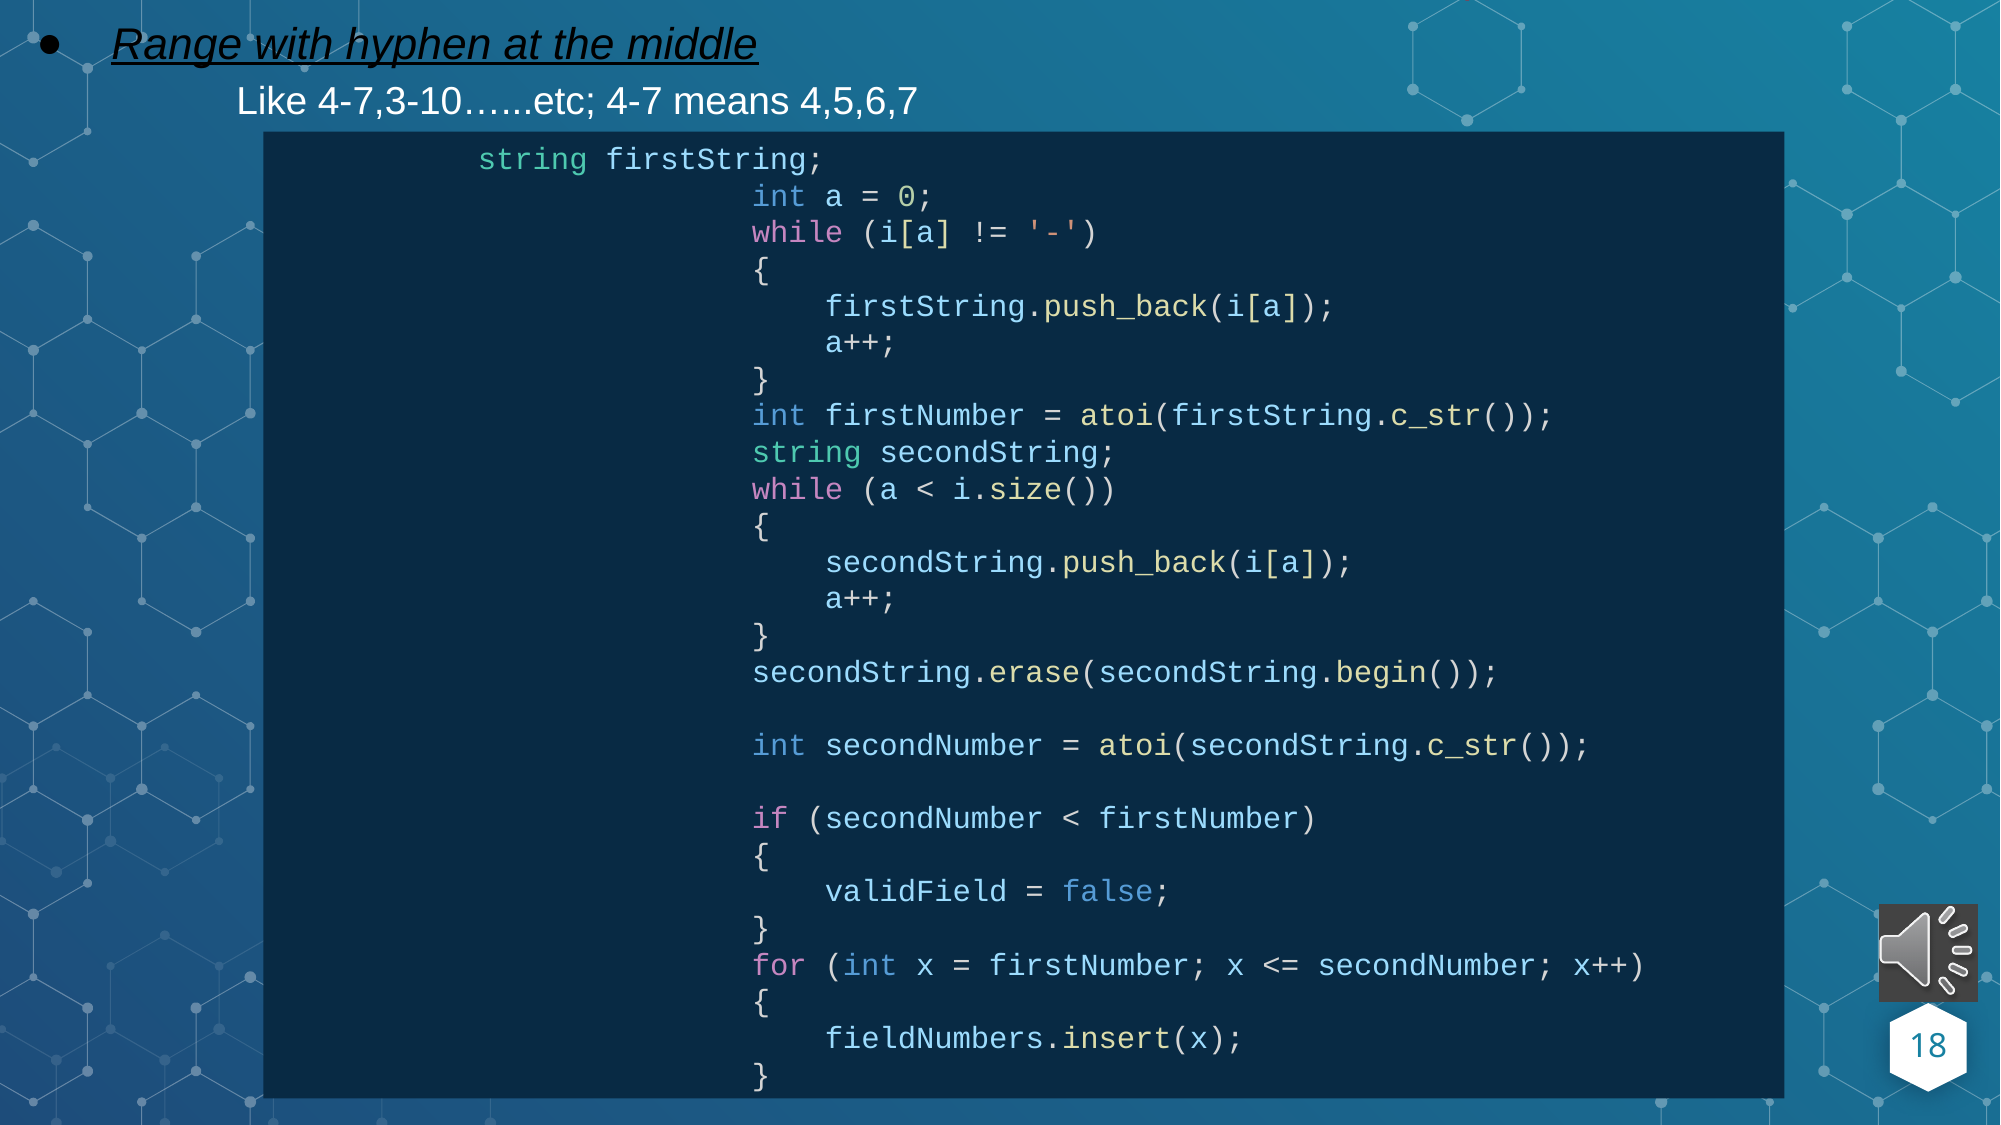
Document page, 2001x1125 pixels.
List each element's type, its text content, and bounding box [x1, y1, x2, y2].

text_box string firstString; int a = 0; while (i[a] != '-') { firstString.push_back(i[a]); a++; } int firstNumber = atoi(firstString.c_str()); string secondString; while (a < i.size()) { secondString.push_back(i[a]); a++; } secondString.erase(secondString.begin()); int secondNumber = atoi(secondString.c_str()); if (secondNumber < firstNumber) { validField = false; } for (int x = firstNumber; x <= secondNumber; x++) { fieldNumbers.insert(x); } [261, 130, 1787, 1100]
slide_number 18 [1889, 1012, 1967, 1092]
text_box Range with hyphen at the middle Like 4-7,3-10…...etc; 4-7 means 4,5,6,7 [21, 0, 1024, 130]
picture [1878, 902, 1979, 1004]
